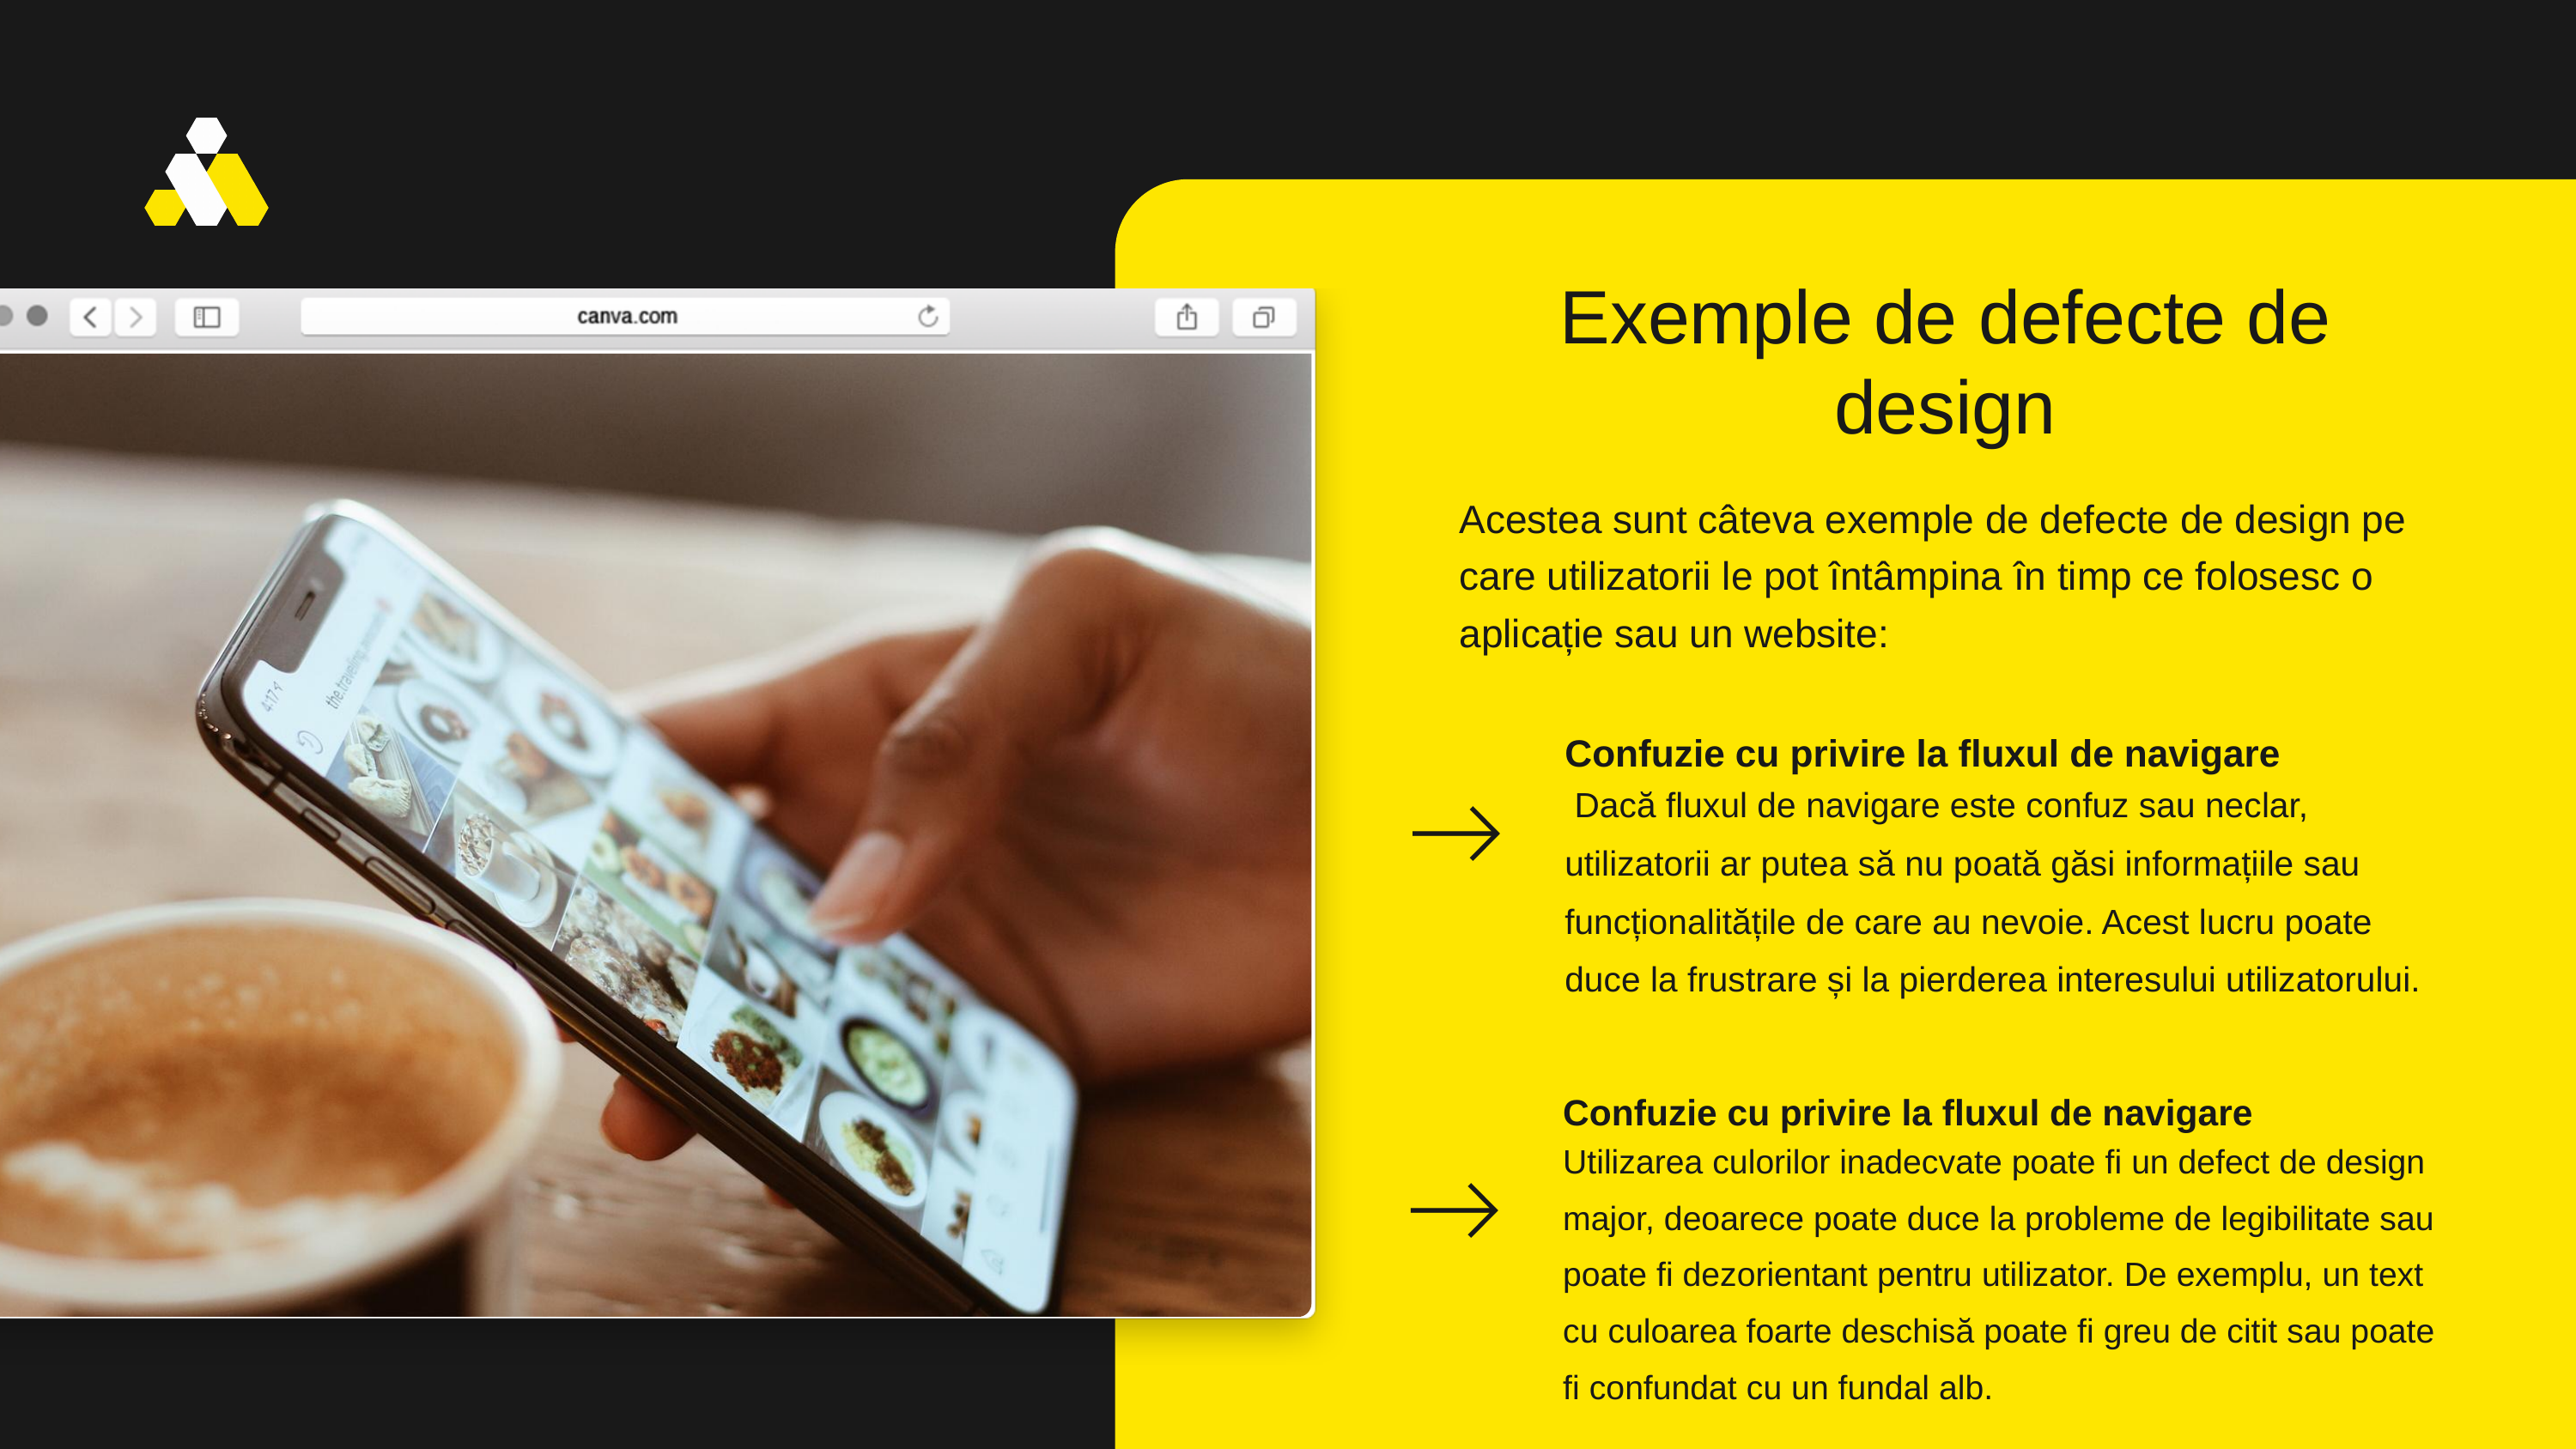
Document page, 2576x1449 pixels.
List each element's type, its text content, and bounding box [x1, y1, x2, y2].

text_box [1115, 179, 2576, 1449]
text_box Acestea sunt câteva exemple de defecte de design pe care utilizatorii le pot întâmpina în timp ce folosesc o aplicație sau un website: [1459, 484, 2487, 656]
picture [144, 118, 270, 226]
text_box Exemple de defecte de design [1459, 268, 2432, 450]
picture [1410, 1183, 1499, 1239]
picture [1412, 806, 1501, 861]
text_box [1564, 719, 2438, 987]
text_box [1562, 1080, 2438, 1393]
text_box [0, 288, 1352, 1365]
